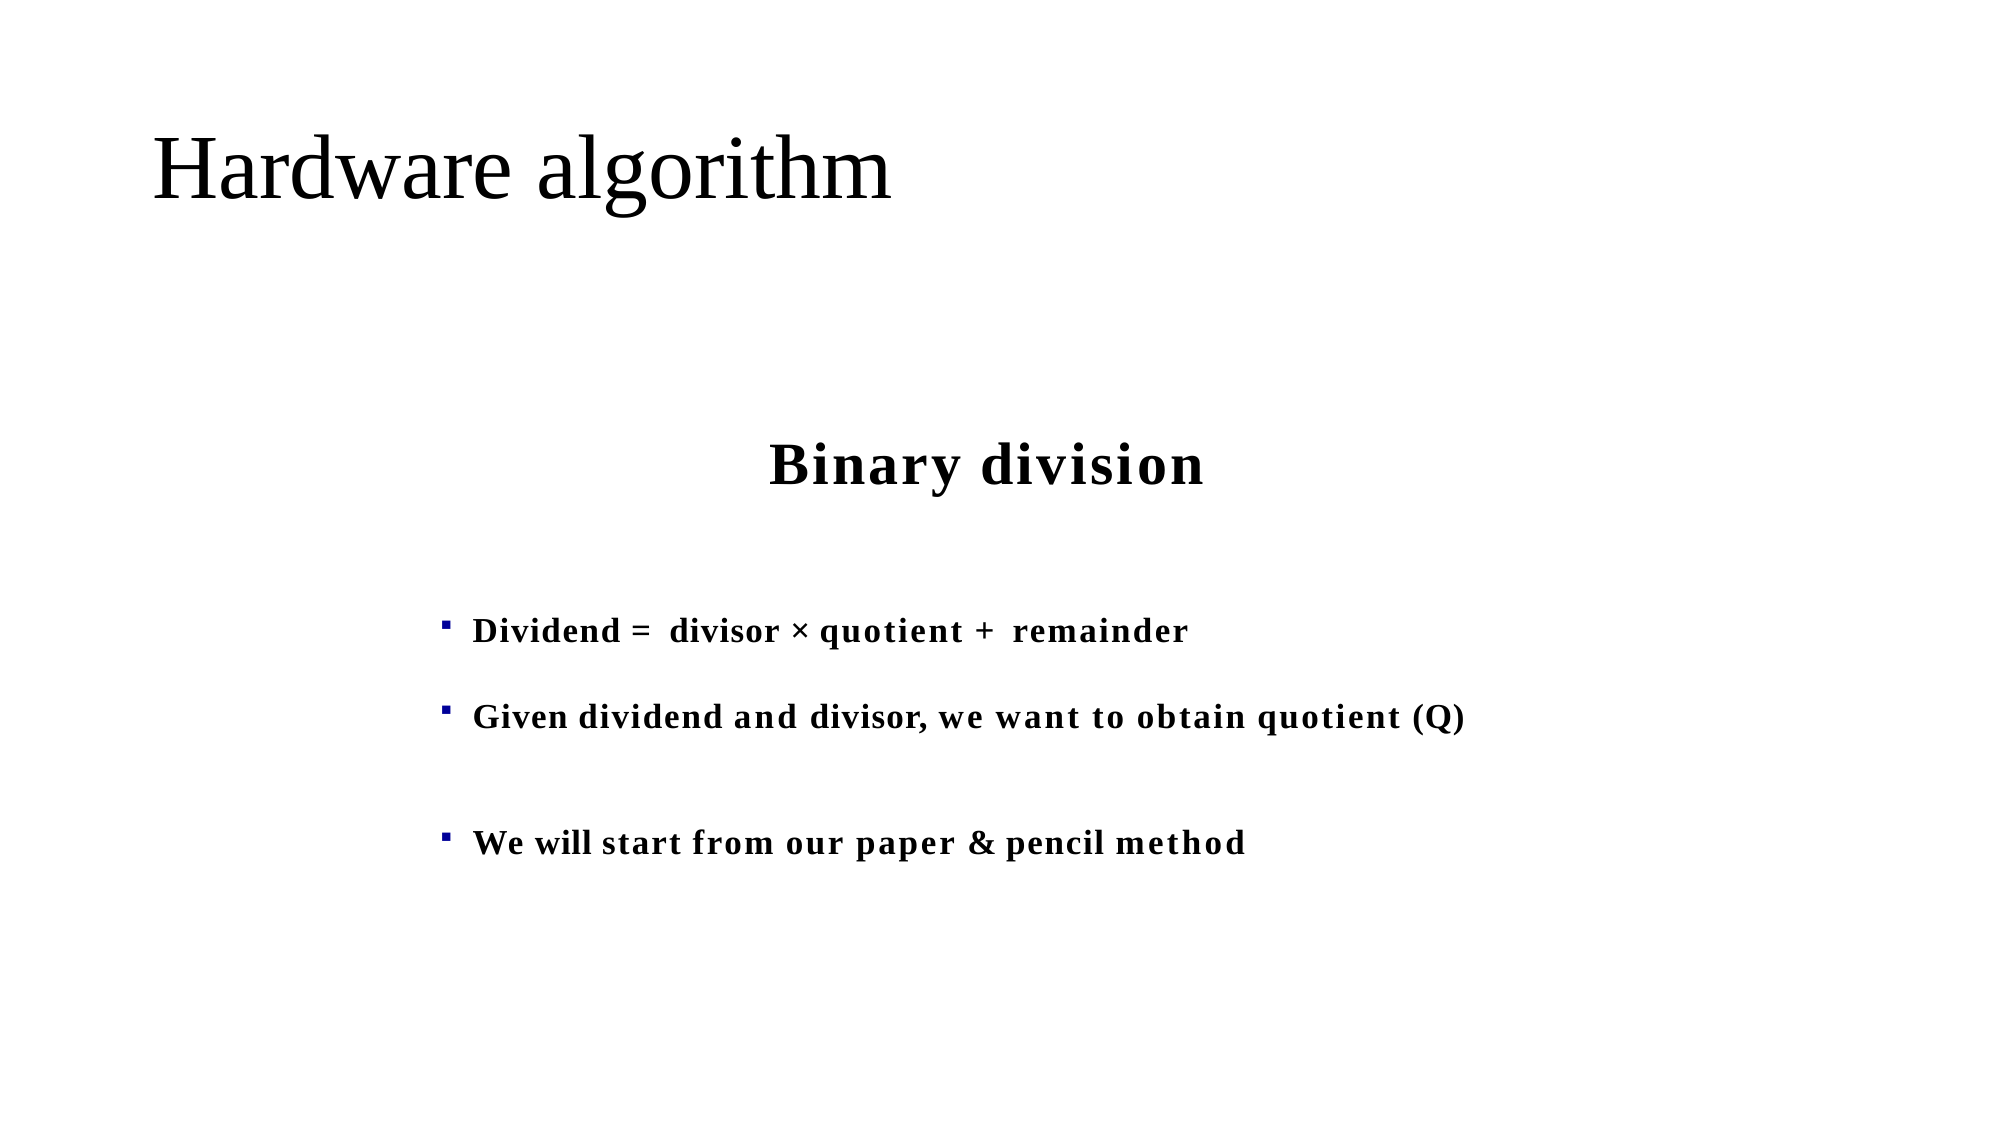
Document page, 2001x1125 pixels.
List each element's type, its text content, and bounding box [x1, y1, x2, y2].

text_box Binary division [268, 422, 1394, 497]
text_box Dividend = divisor × quotient + remainder Given dividend and divisor, we want to obtain quotient (Q) We will start from our paper & pencil method [437, 604, 1479, 862]
title Hardware algorithm [137, 59, 1863, 278]
